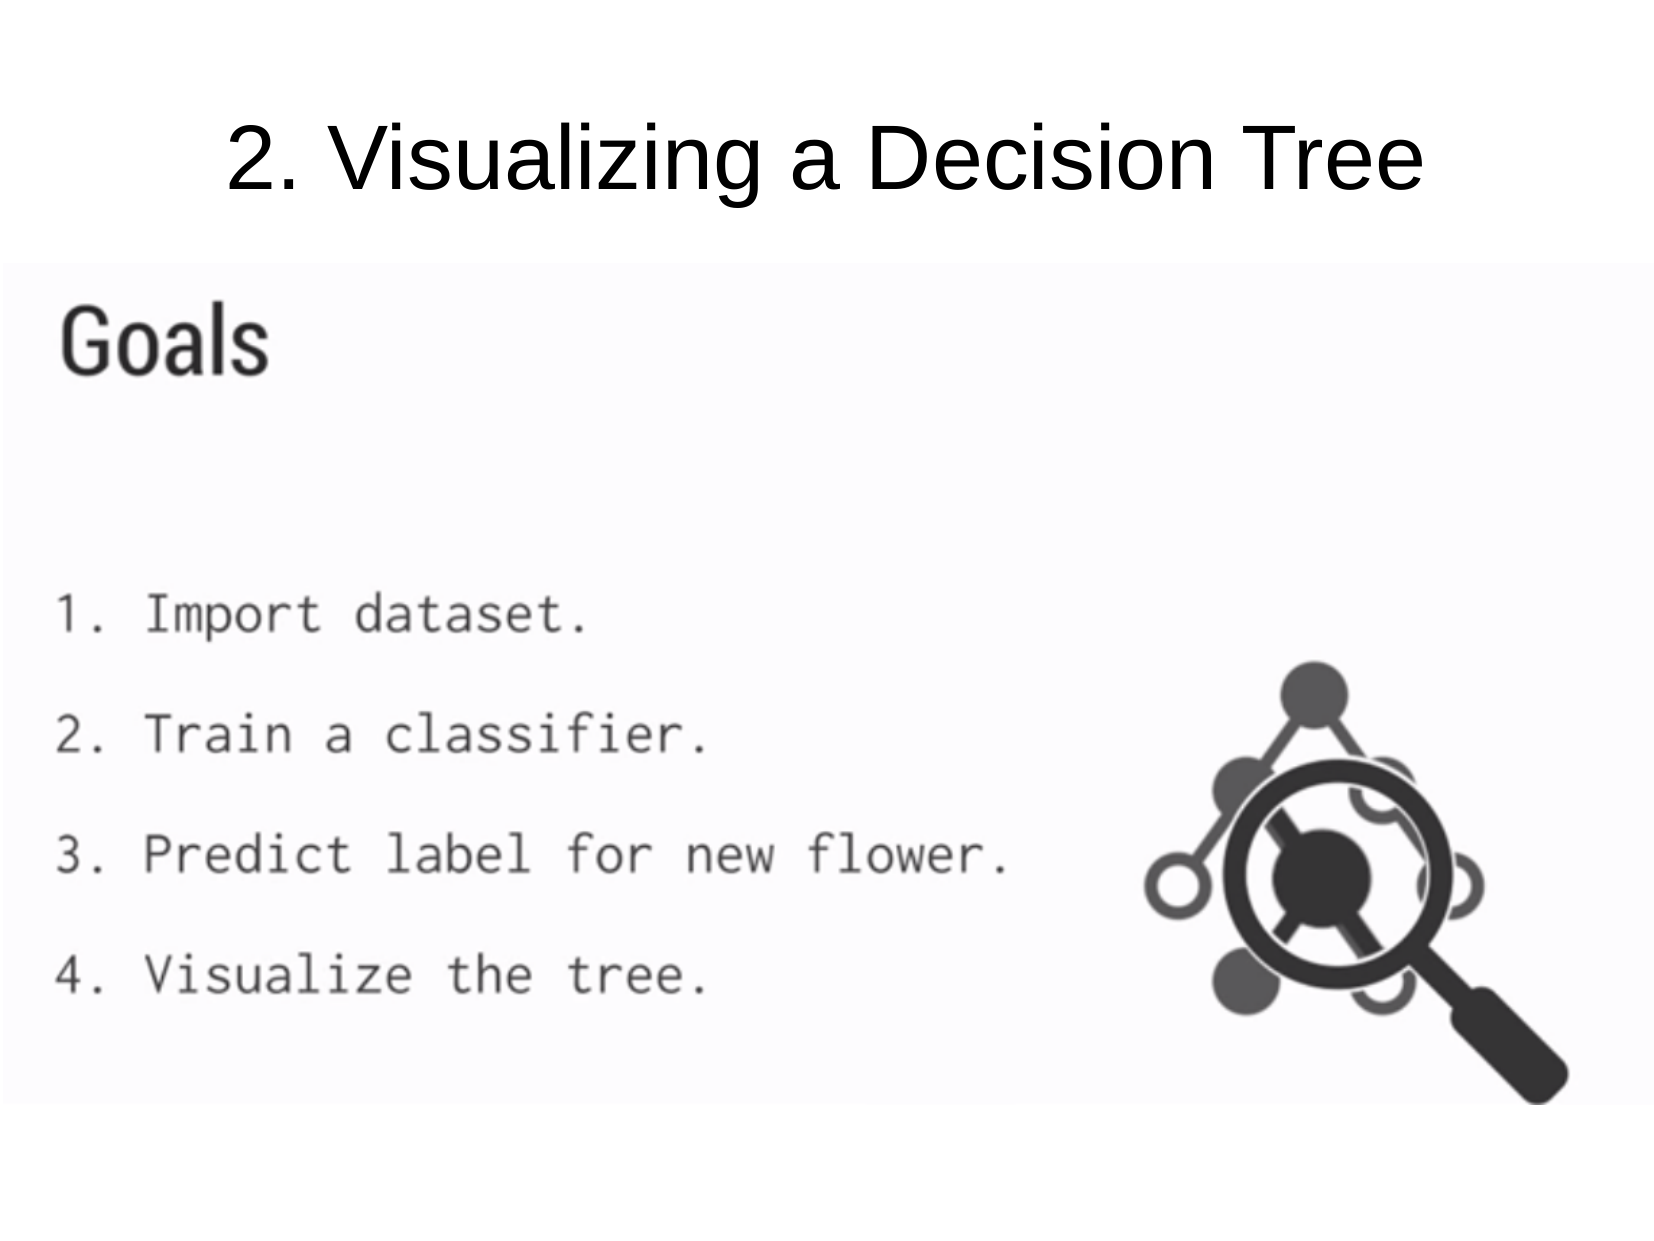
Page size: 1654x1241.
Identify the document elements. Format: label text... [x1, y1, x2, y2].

text_box 2. Visualizing a Decision Tree [82, 49, 1571, 257]
picture [2, 263, 1654, 1105]
